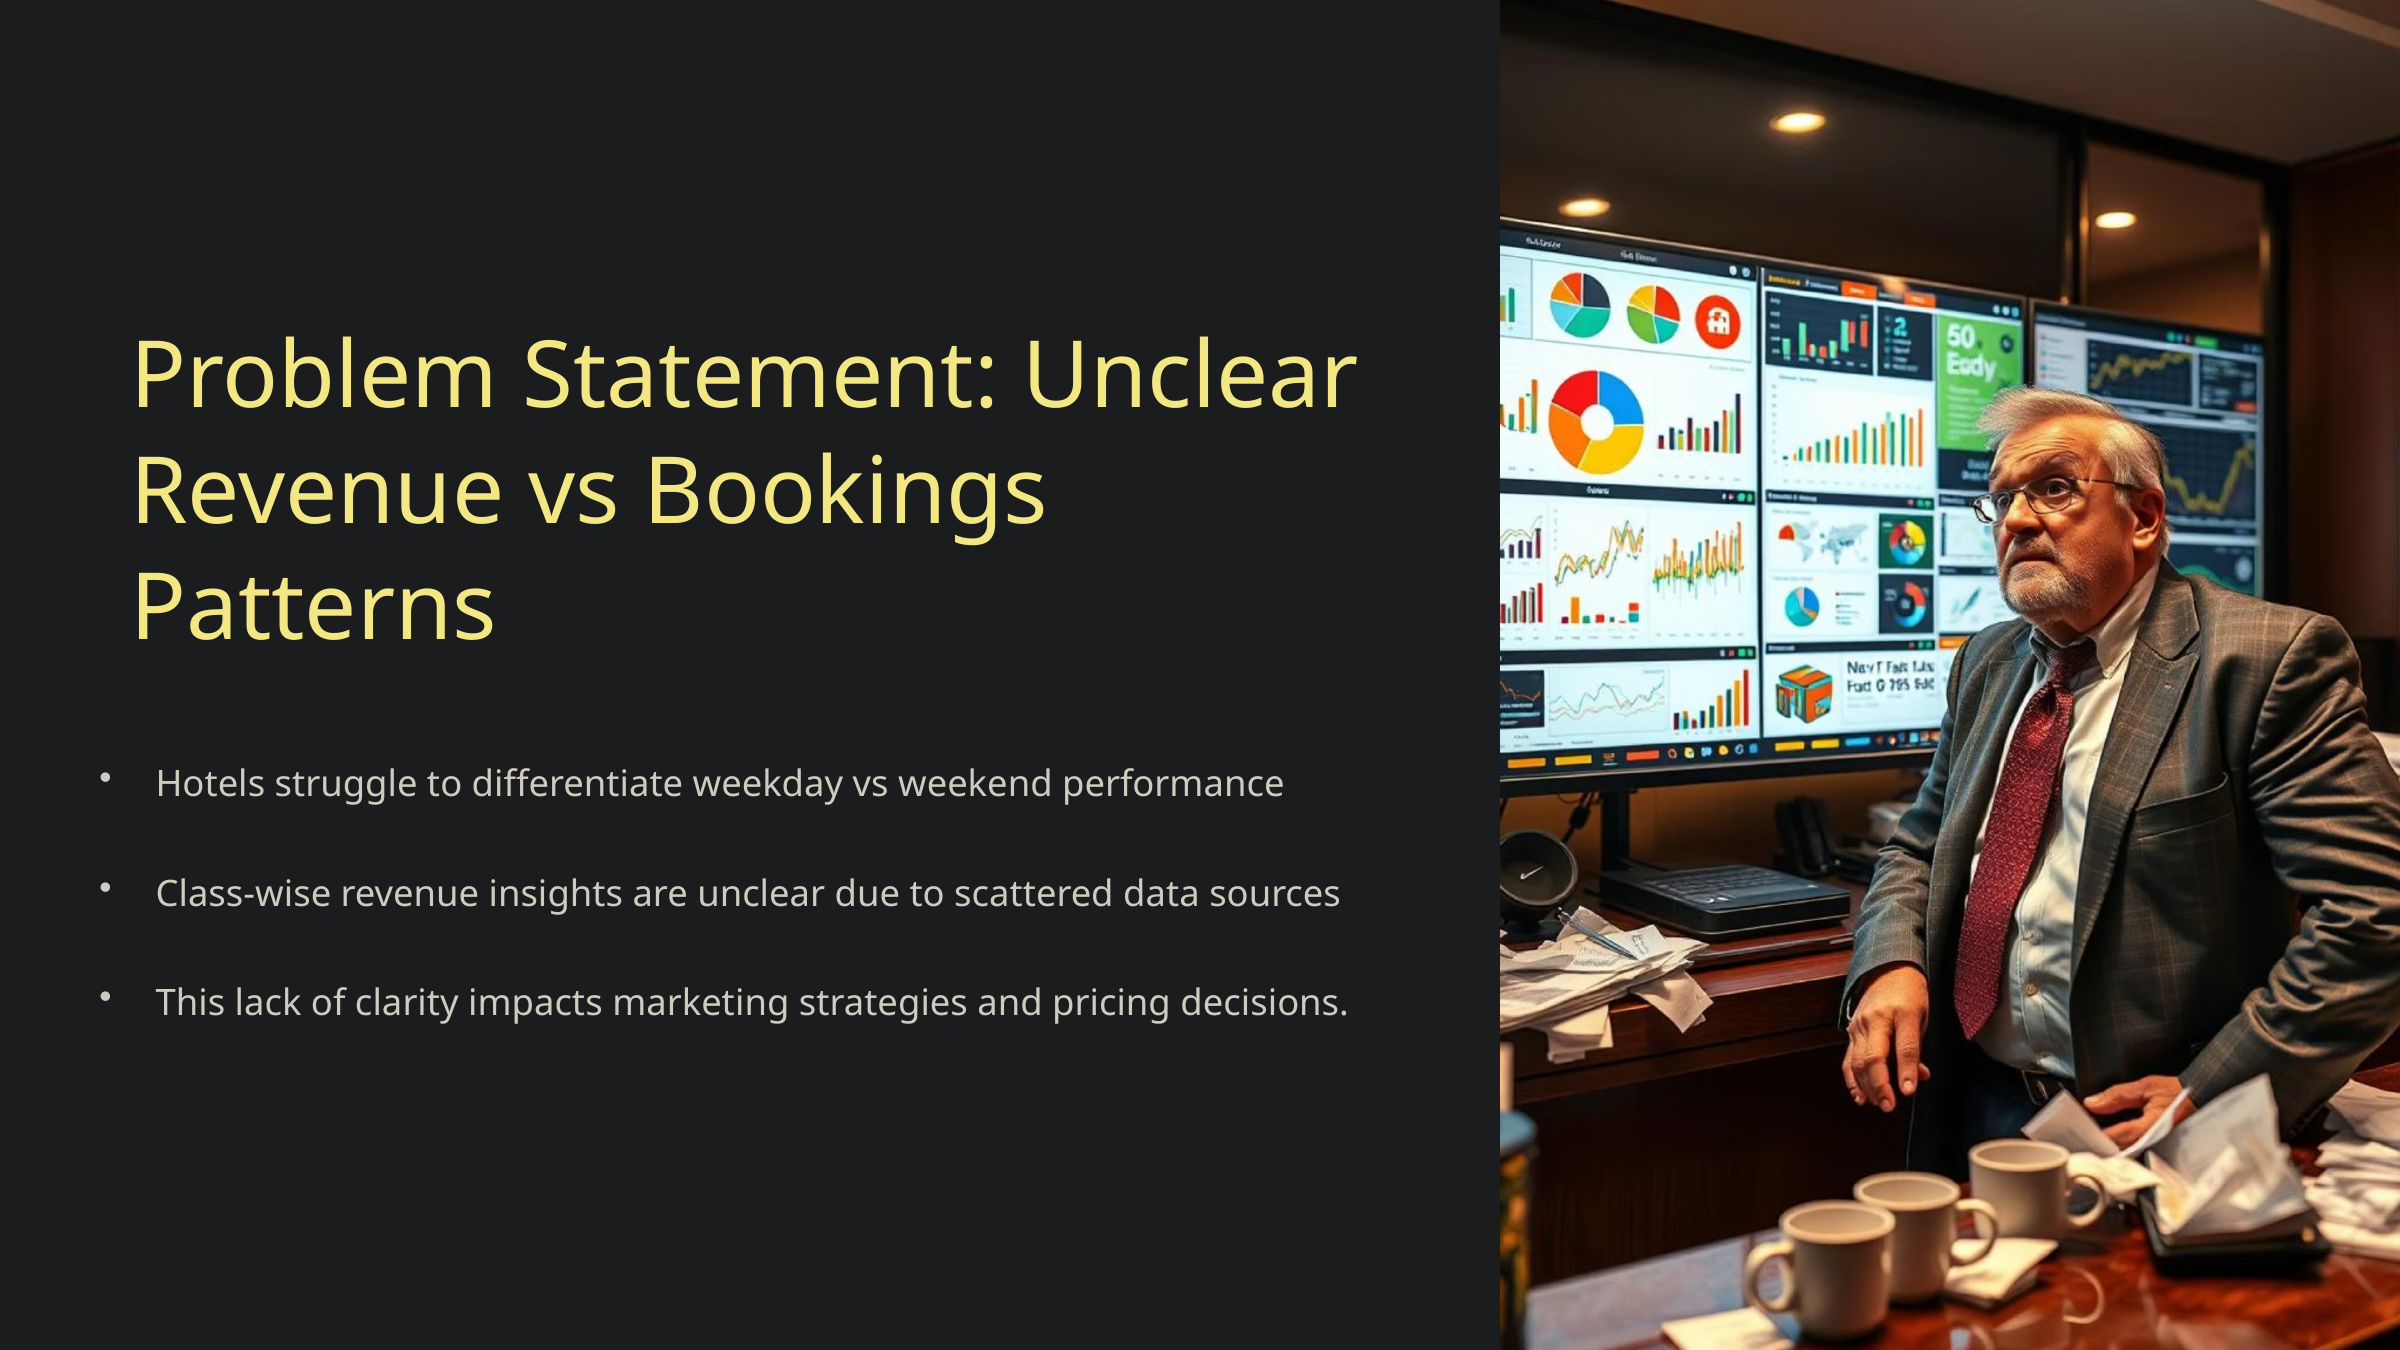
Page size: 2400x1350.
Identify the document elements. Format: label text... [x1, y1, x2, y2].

text_box Problem Statement: Unclear Revenue vs Bookings Patterns [130, 310, 1370, 660]
text_box Hotels struggle to differentiate weekday vs weekend performance Class-wise revenue insights are unclear due to scattered data sources This lack of clarity impacts marketing strategies and pricing decisions. [99, 694, 1400, 1044]
picture [1499, 0, 2400, 1350]
